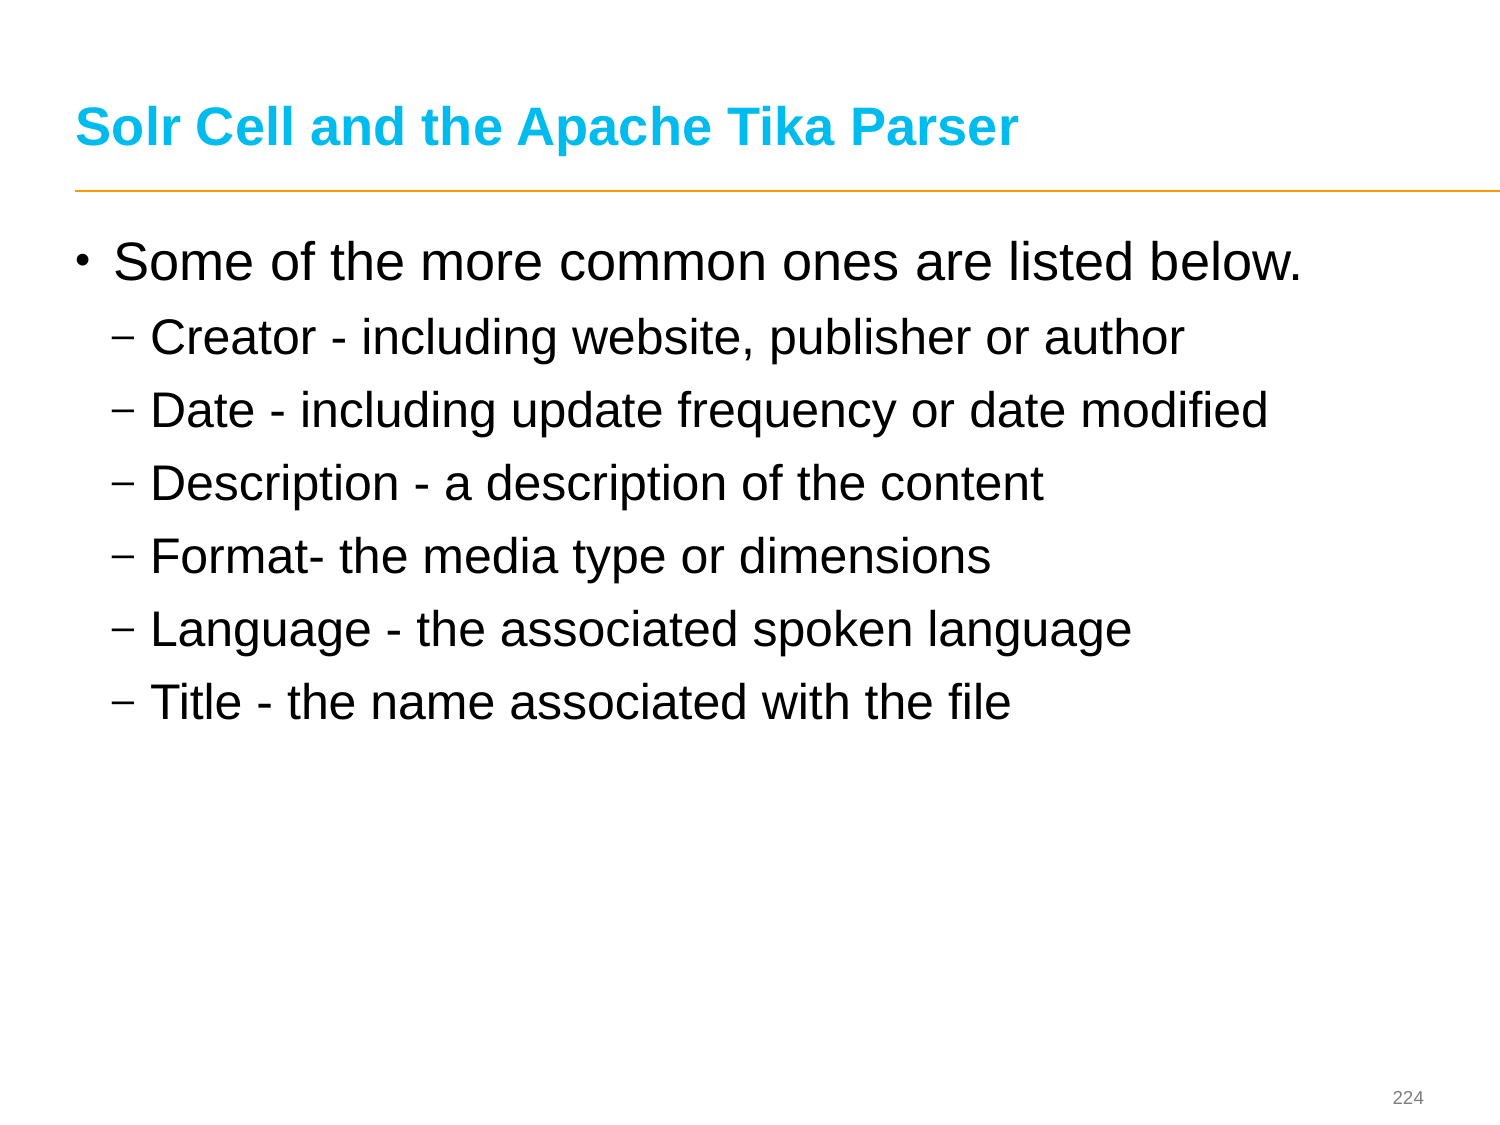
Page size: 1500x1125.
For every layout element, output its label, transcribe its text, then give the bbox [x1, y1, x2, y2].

list Some of the more common ones are listed below. Creator - including website, publisher or author Date - including update frequency or date modified Description - a description of the content Format- the media type or dimensions Language - the associated spoken language Title - the name associated with the file [75, 226, 1425, 1018]
title Solr Cell and the Apache Tika Parser [75, 27, 1422, 157]
